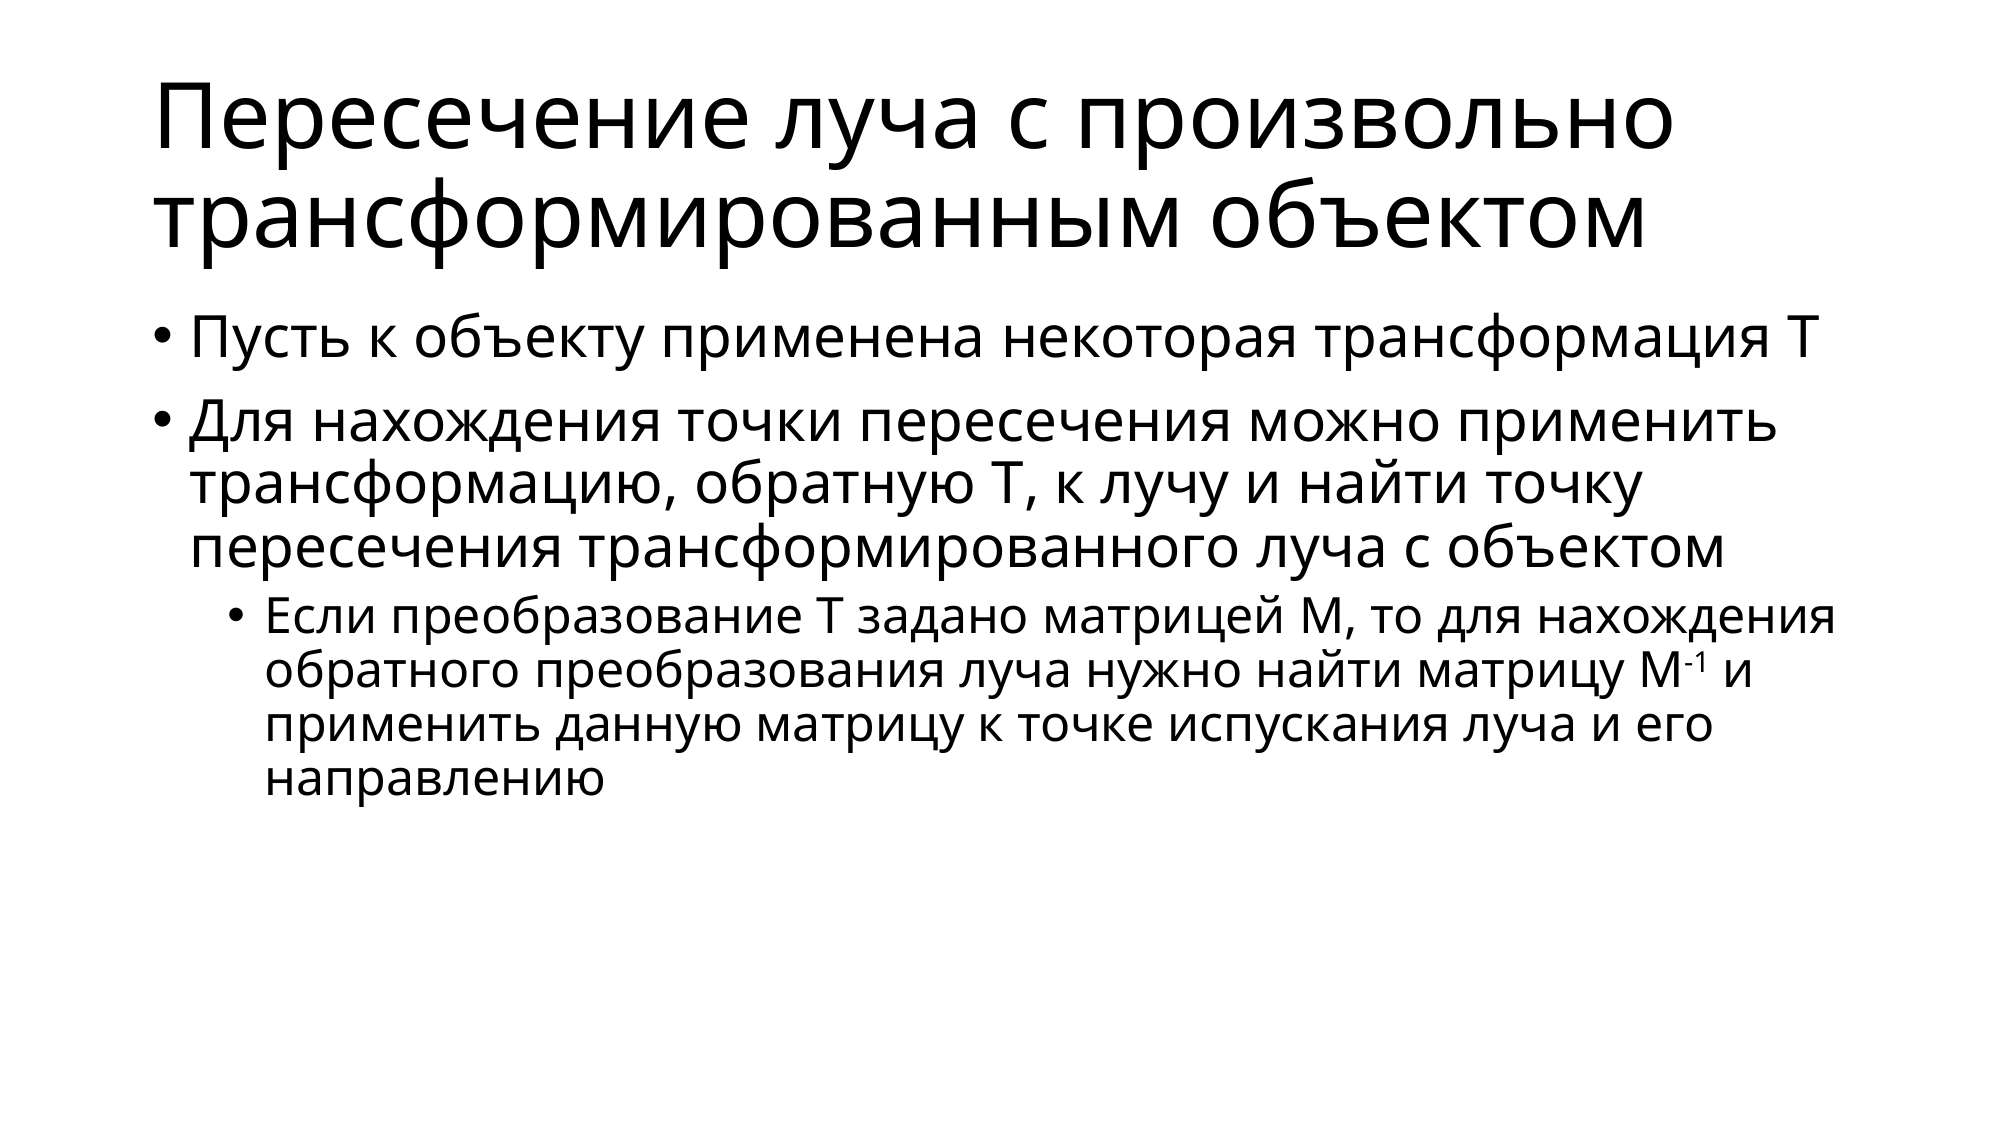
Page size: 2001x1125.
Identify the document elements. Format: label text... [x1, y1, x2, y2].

title Пересечение луча с произвольно трансформированным объектом [137, 59, 1863, 278]
list Пусть к объекту применена некоторая трансформация T Для нахождения точки пересечения можно применить трансформацию, обратную T, к лучу и найти точку пересечения трансформированного луча с объектом Если преобразование T задано матрицей M, то для нахождения обратного преобразования луча нужно найти матрицу M-1 и применить данную матрицу к точке испускания луча и его направлению [137, 299, 1863, 1014]
